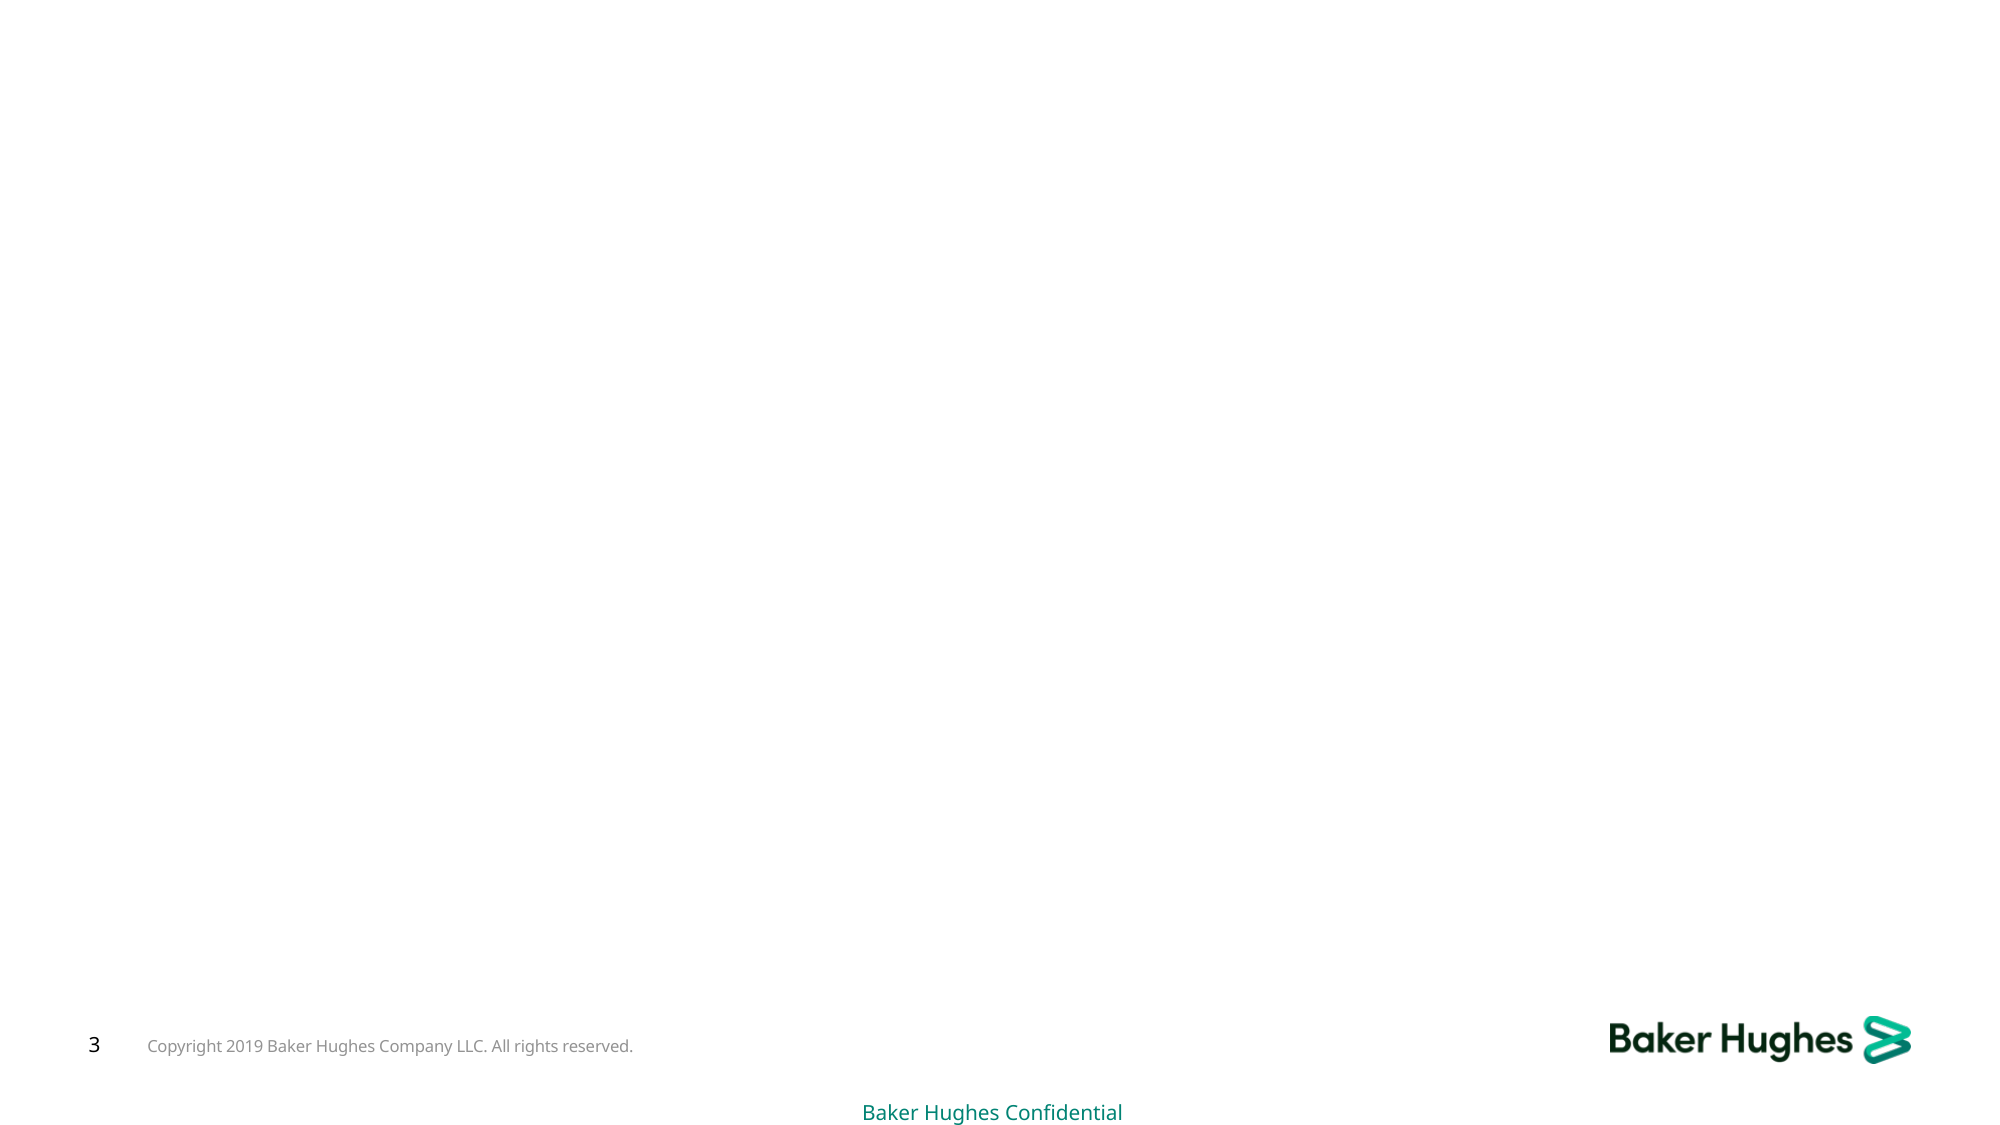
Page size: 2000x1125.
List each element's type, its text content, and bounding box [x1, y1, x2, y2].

picture [1610, 1016, 1911, 1064]
slide_number 3 [88, 1033, 131, 1059]
footer Copyright 2019 Baker Hughes Company LLC. All rights reserved. [147, 1033, 1513, 1059]
